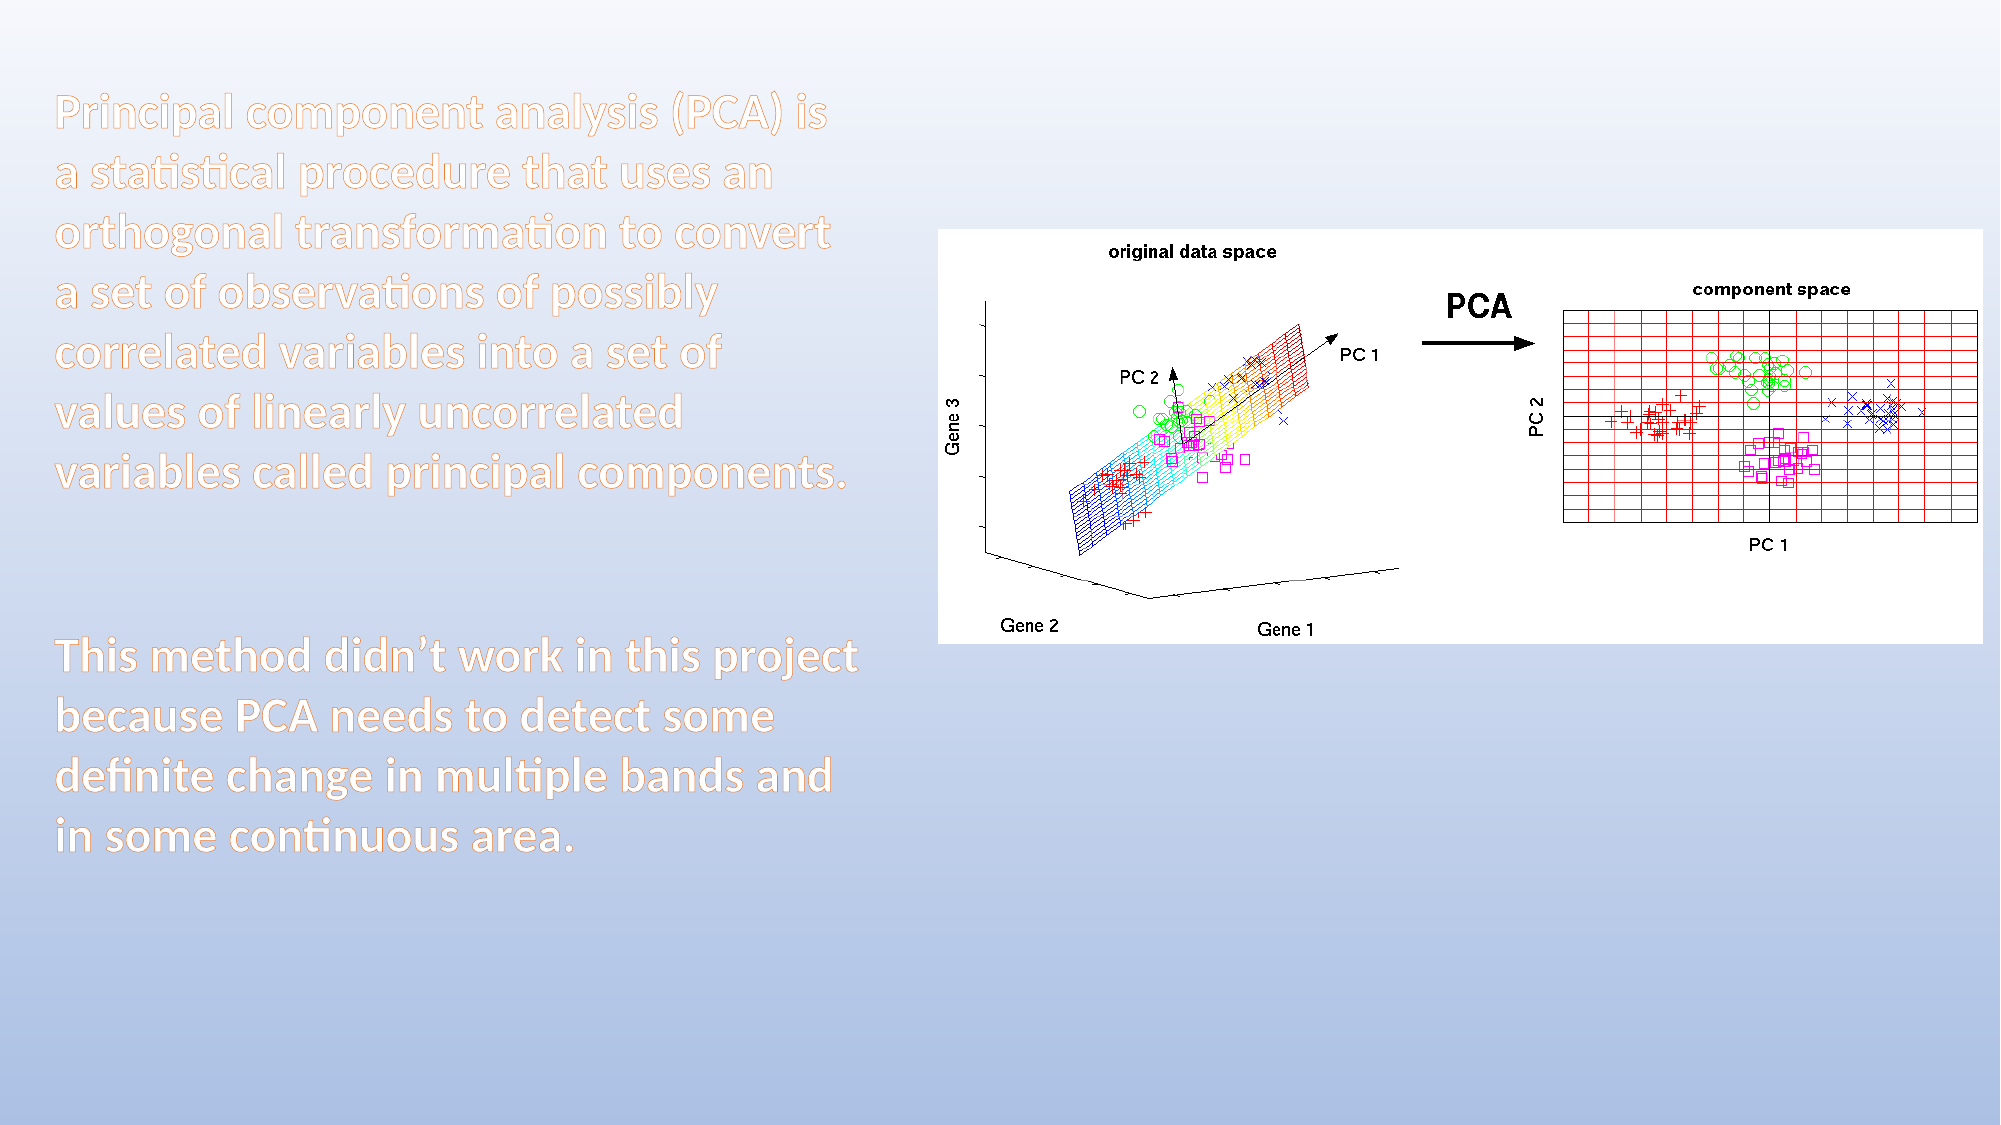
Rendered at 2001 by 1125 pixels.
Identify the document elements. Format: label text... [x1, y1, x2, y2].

text_box This method didn’t work in this project because PCA needs to detect some definite change in multiple bands and in some continuous area. [39, 614, 898, 870]
picture [938, 229, 1983, 644]
text_box Principal component analysis (PCA) is a statistical procedure that uses an orthogonal transformation to convert a set of observations of possibly correlated variables into a set of values of linearly uncorrelated variables called principal components. [39, 70, 869, 506]
